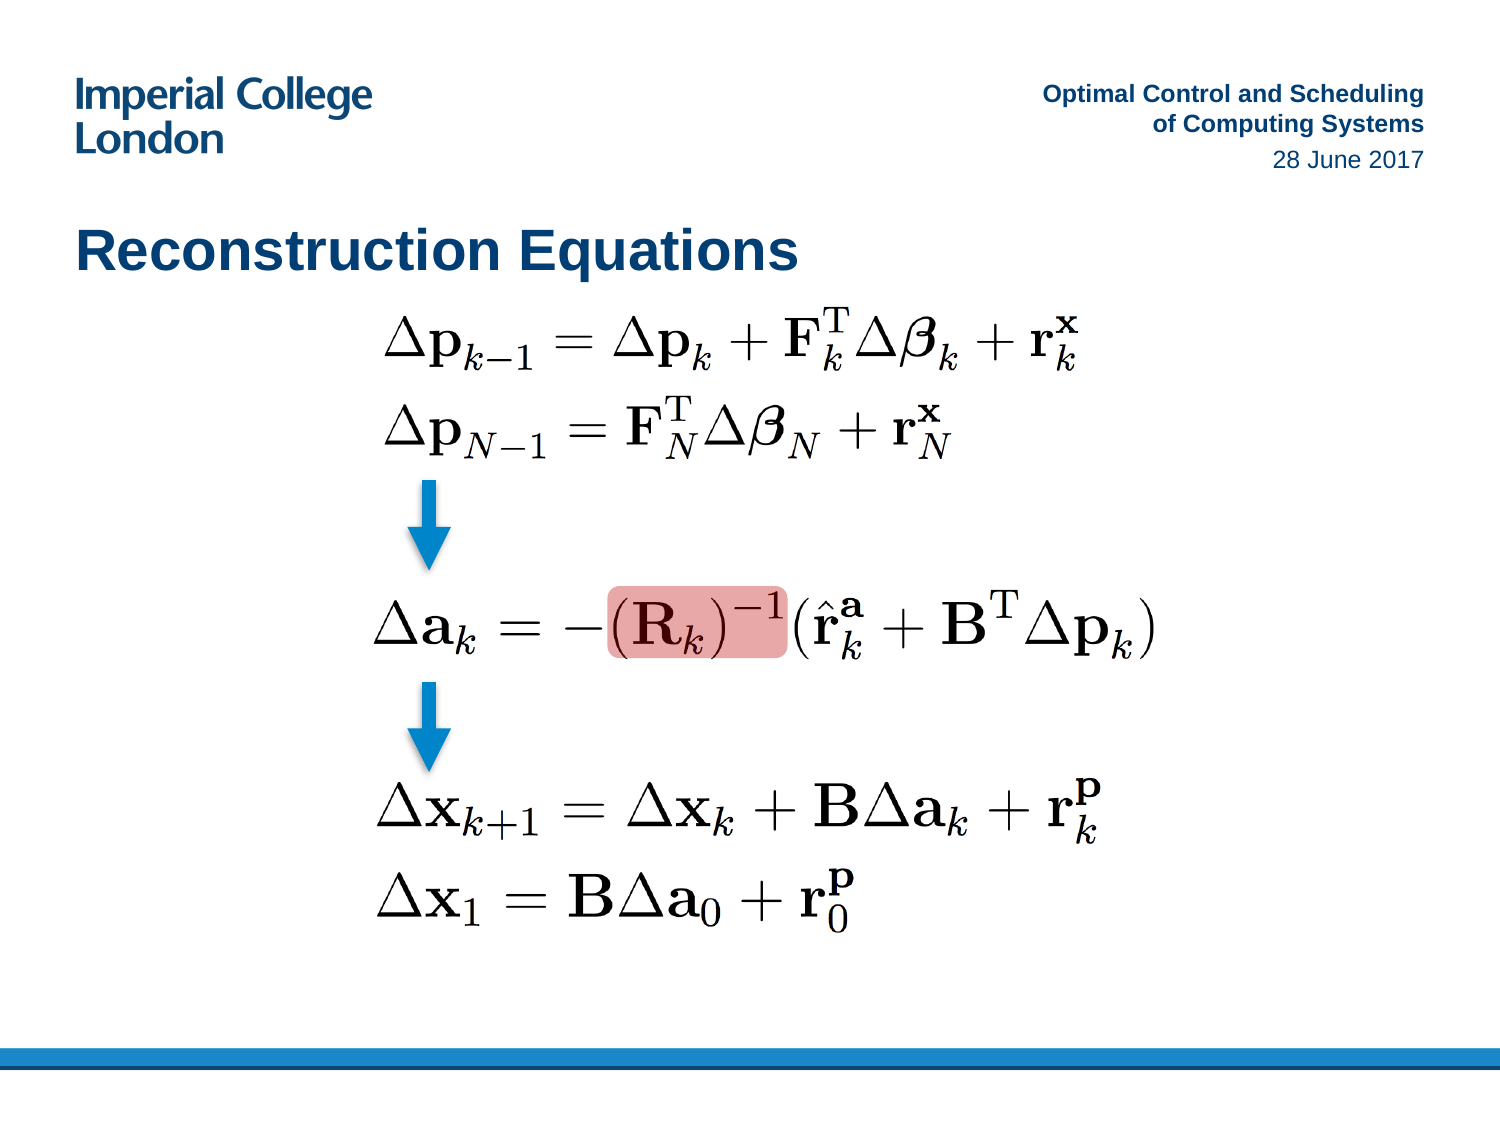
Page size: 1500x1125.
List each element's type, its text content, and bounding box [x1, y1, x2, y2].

list Optimal Control and Scheduling of Computing Systems [1040, 77, 1425, 129]
title Reconstruction Equations [75, 201, 1425, 285]
list 28 June 2017 [1163, 143, 1425, 186]
picture [0, 0, 1500, 1125]
